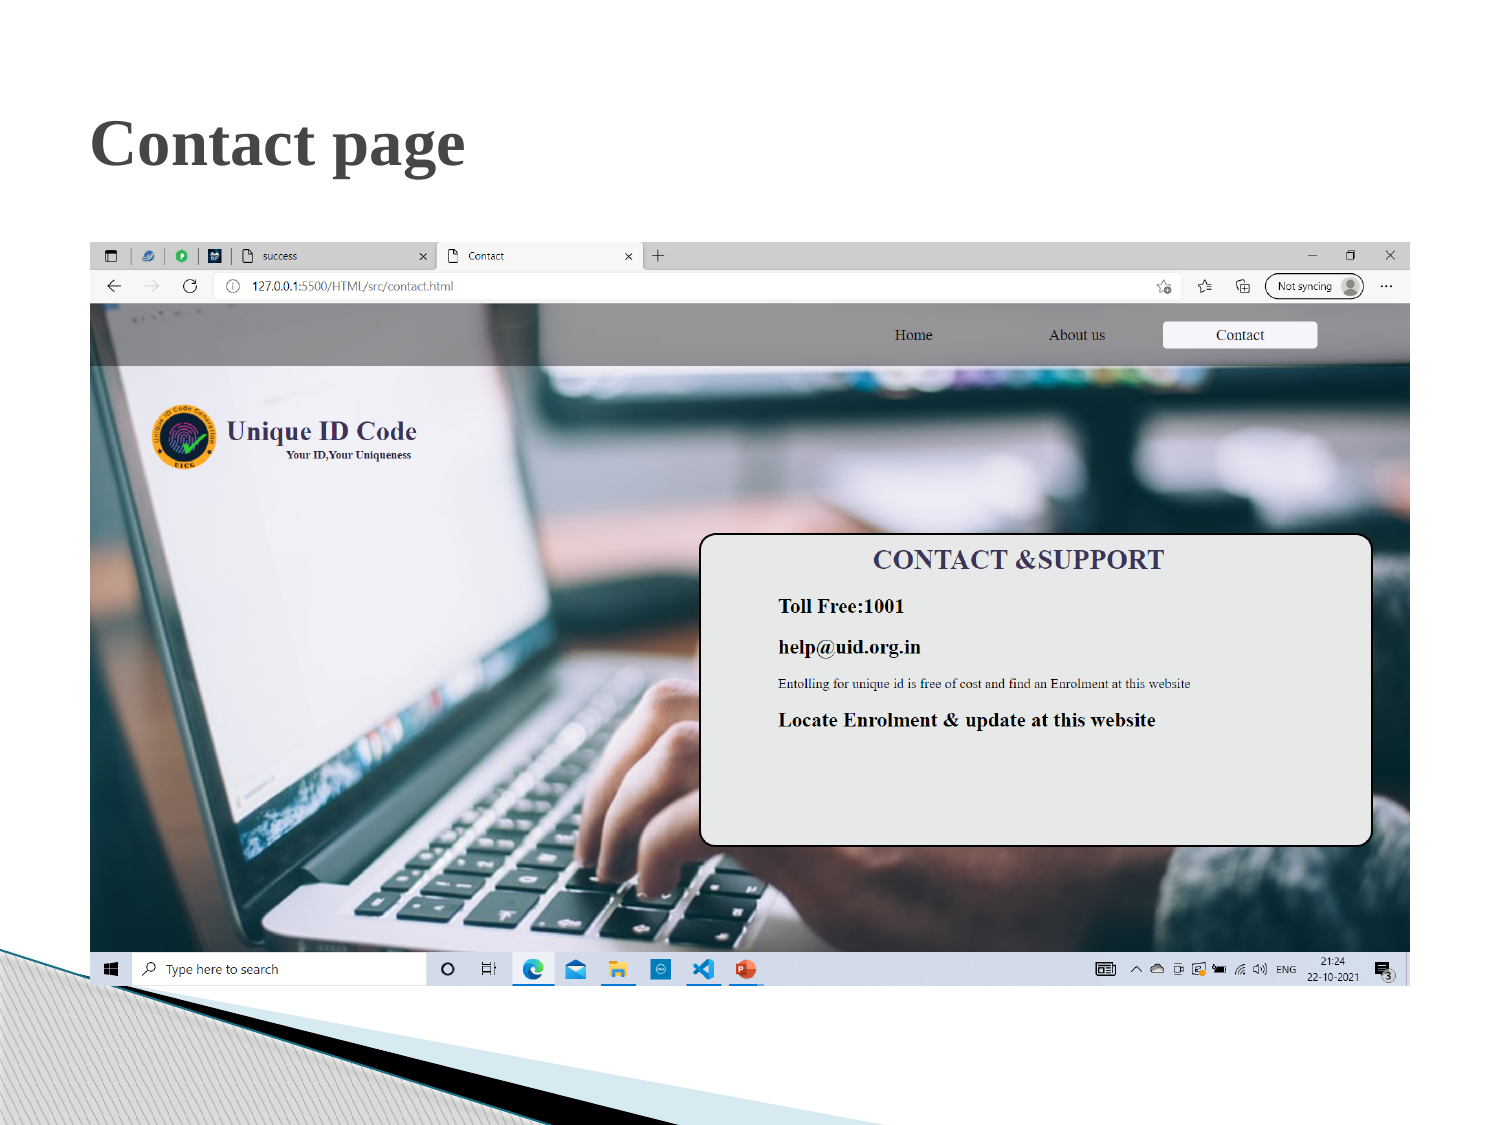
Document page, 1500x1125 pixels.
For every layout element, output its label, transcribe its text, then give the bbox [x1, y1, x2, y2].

title Contact page [75, 45, 1425, 233]
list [89, 242, 1411, 986]
